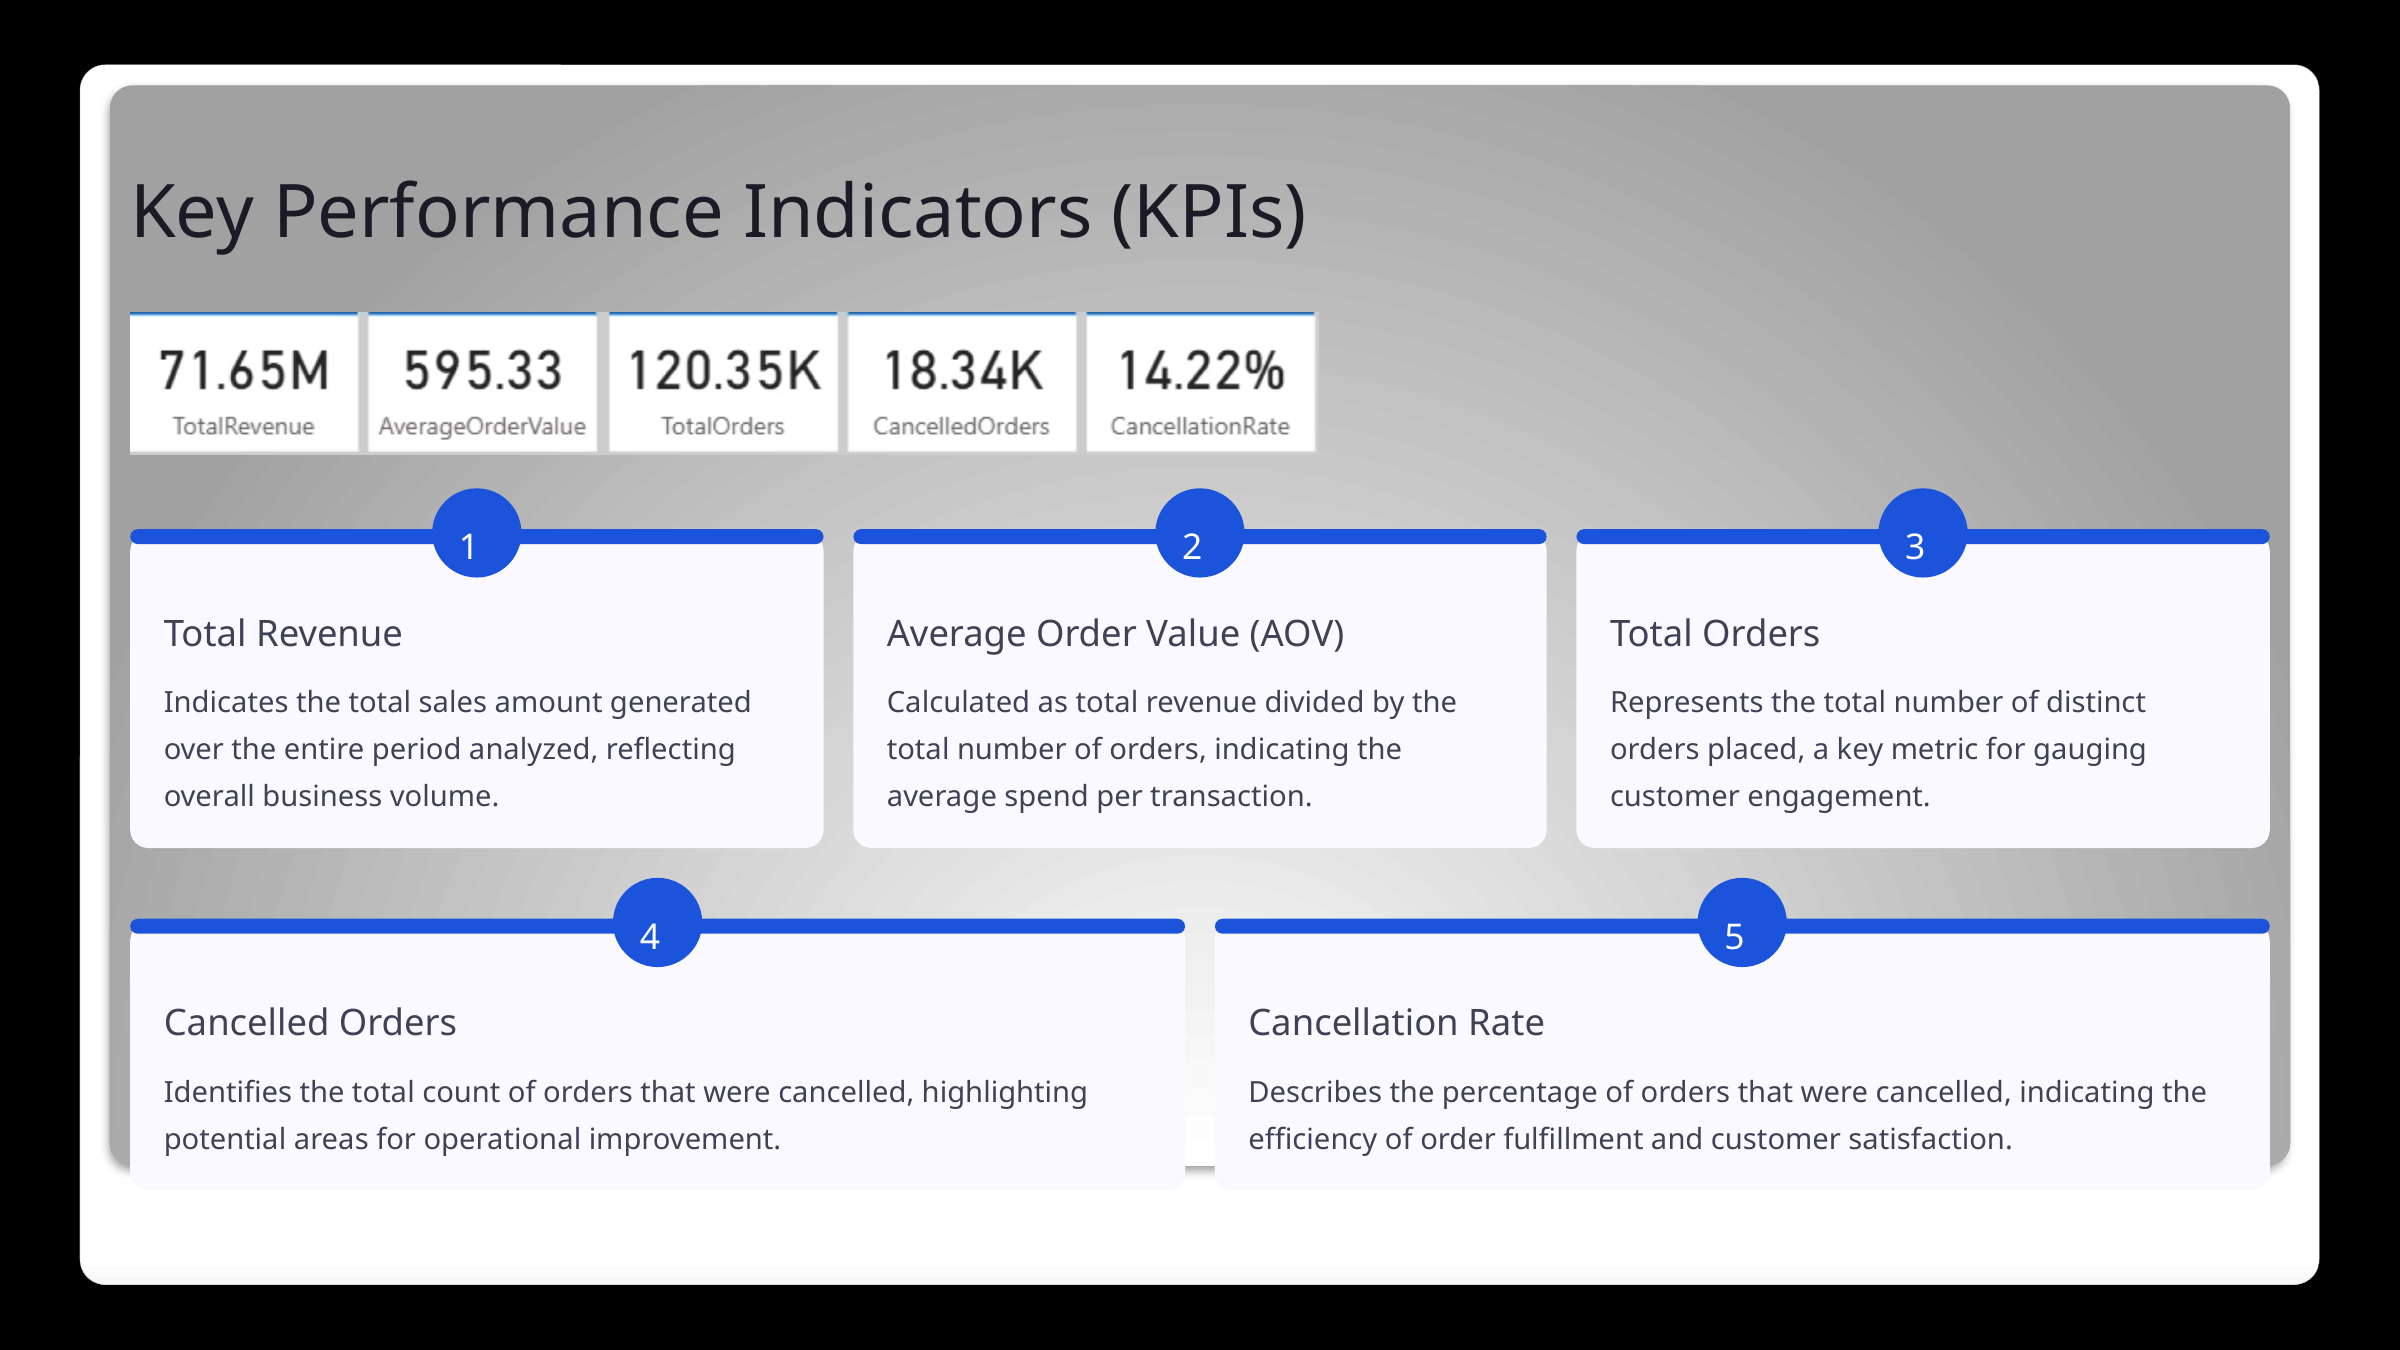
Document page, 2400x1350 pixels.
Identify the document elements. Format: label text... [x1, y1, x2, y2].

text_box 2 [1182, 510, 1218, 556]
text_box [853, 529, 1156, 545]
text_box Average Order Value (AOV) [886, 607, 1381, 654]
text_box Represents the total number of distinct orders placed, a key metric for gauging customer engagement. [1609, 671, 2237, 815]
text_box 5 [1724, 900, 1761, 945]
text_box [612, 877, 703, 968]
text_box Total Orders [1609, 607, 1983, 654]
text_box [1697, 877, 1787, 968]
picture [129, 312, 1320, 455]
text_box [1214, 918, 1698, 934]
text_box [1576, 542, 2270, 849]
text_box [432, 488, 522, 578]
text_box [701, 918, 1186, 934]
text_box [130, 529, 433, 545]
text_box [130, 542, 824, 849]
text_box Identifies the total count of orders that were cancelled, highlighting potential areas for operational improvement. [163, 1061, 1152, 1157]
text_box Cancellation Rate [1248, 996, 1621, 1044]
text_box [1155, 488, 1245, 578]
text_box [1967, 529, 2270, 545]
text_box Describes the percentage of orders that were cancelled, indicating the efficiency of order fulfillment and customer satisfaction. [1248, 1061, 2237, 1157]
text_box [1214, 932, 2270, 1190]
text_box [521, 529, 824, 545]
text_box Indicates the total sales amount generated over the entire period analyzed, reflecting overall business volume. [163, 671, 790, 815]
text_box Cancelled Orders [163, 996, 536, 1044]
text_box 1 [459, 510, 495, 556]
text_box Total Revenue [163, 607, 536, 654]
text_box 4 [639, 900, 676, 945]
text_box [130, 918, 614, 934]
text_box [130, 932, 1186, 1190]
text_box Calculated as total revenue divided by the total number of orders, indicating the average spend per transaction. [886, 671, 1514, 815]
text_box [853, 543, 1547, 849]
text_box [1878, 488, 1968, 578]
text_box [1244, 529, 1547, 545]
text_box Key Performance Indicators (KPIs) [130, 159, 1381, 253]
text_box 3 [1905, 510, 1941, 556]
text_box [1786, 918, 2270, 934]
text_box [1576, 529, 1879, 545]
